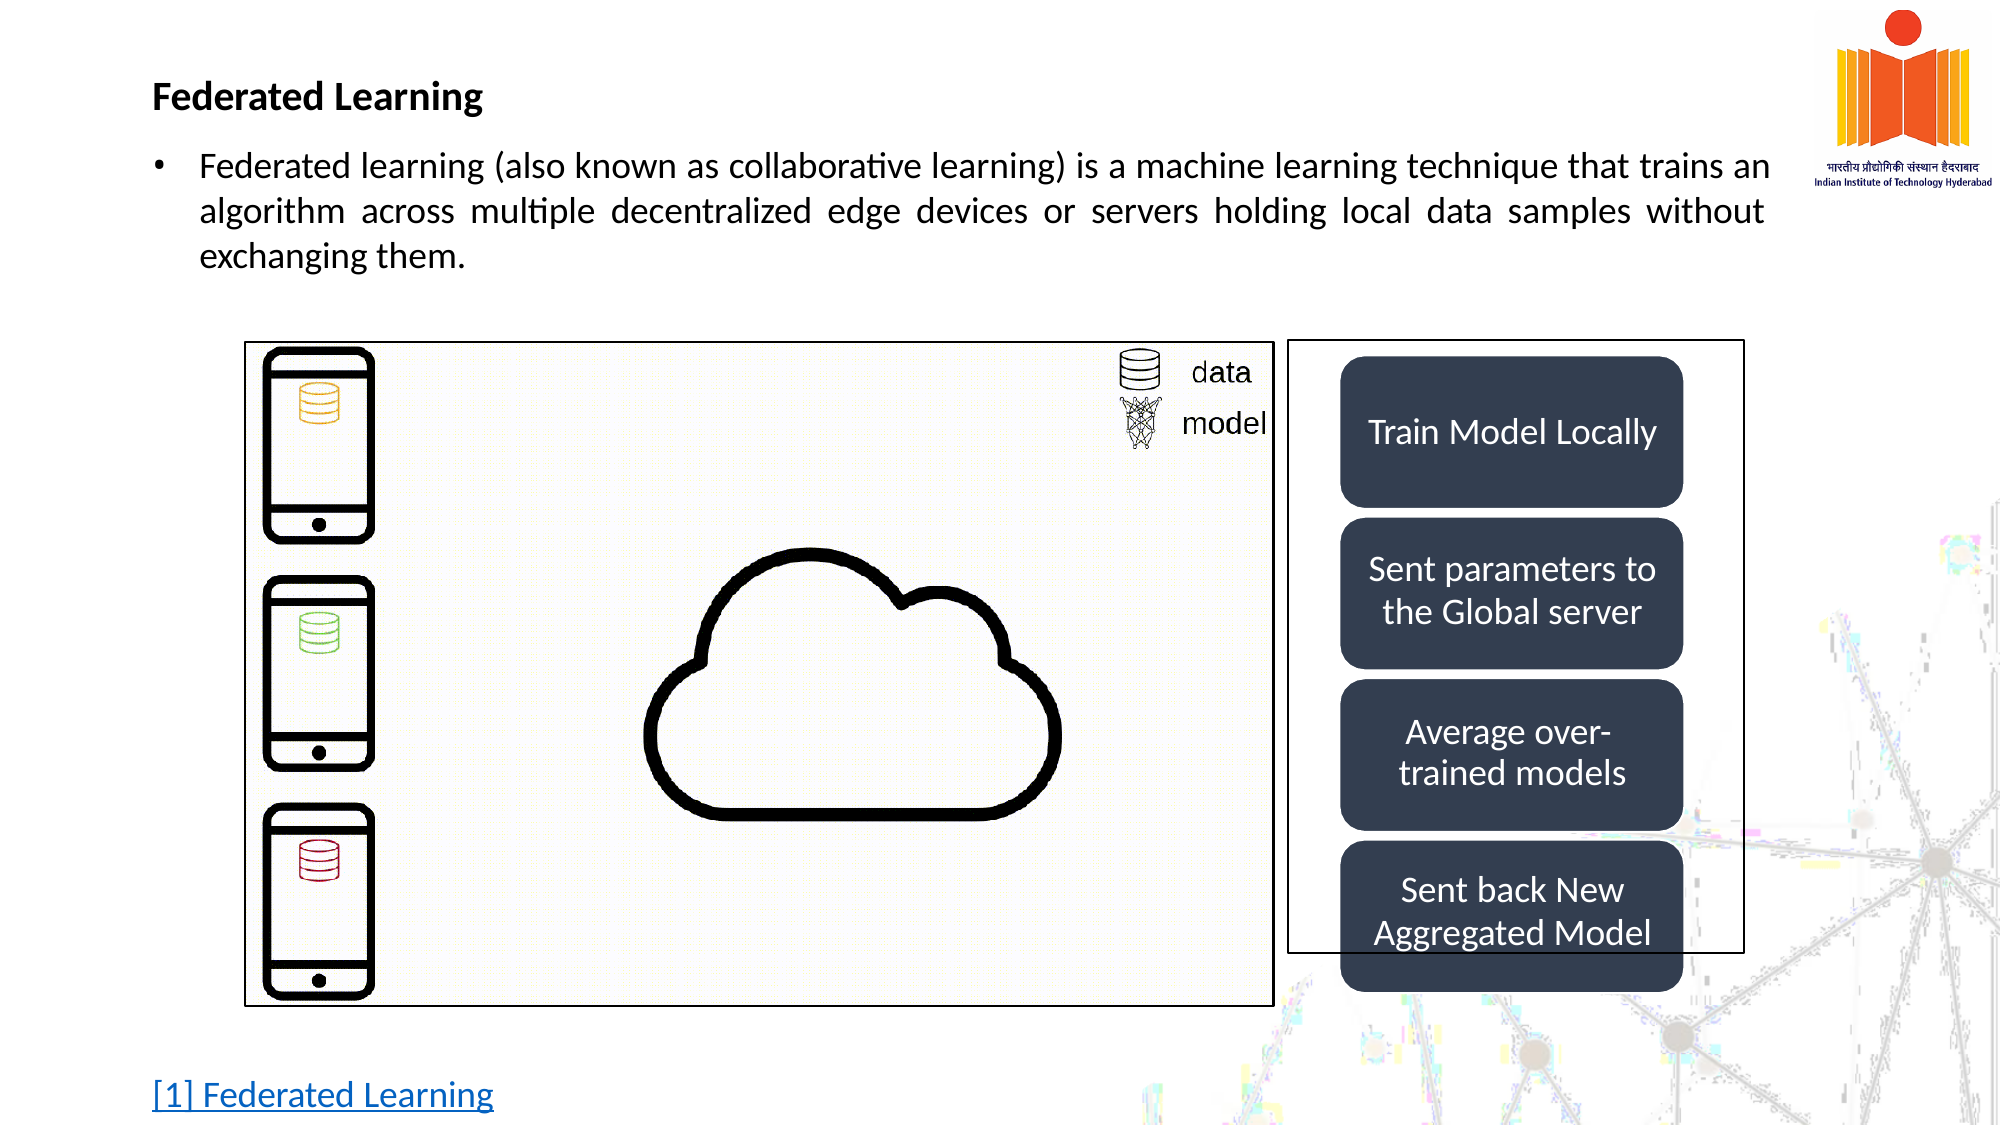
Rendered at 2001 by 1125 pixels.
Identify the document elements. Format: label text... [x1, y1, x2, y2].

text_box [1] Federated Learning [150, 1067, 500, 1115]
text_box Federated learning (also known as collaborative learning) is a machine learning technique that trains an algorithm across multiple decentralized edge devices or servers holding local data samples without exchanging them. [150, 139, 1781, 277]
picture [1088, 496, 2000, 1125]
title Federated Learning [150, 66, 488, 139]
text_box Train Model Locally Sent parameters to the Global server Average over- trained models Sent back New Aggregated Model [1287, 340, 1744, 495]
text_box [1337, 353, 1686, 995]
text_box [243, 341, 1275, 1008]
picture [1814, 9, 1993, 189]
